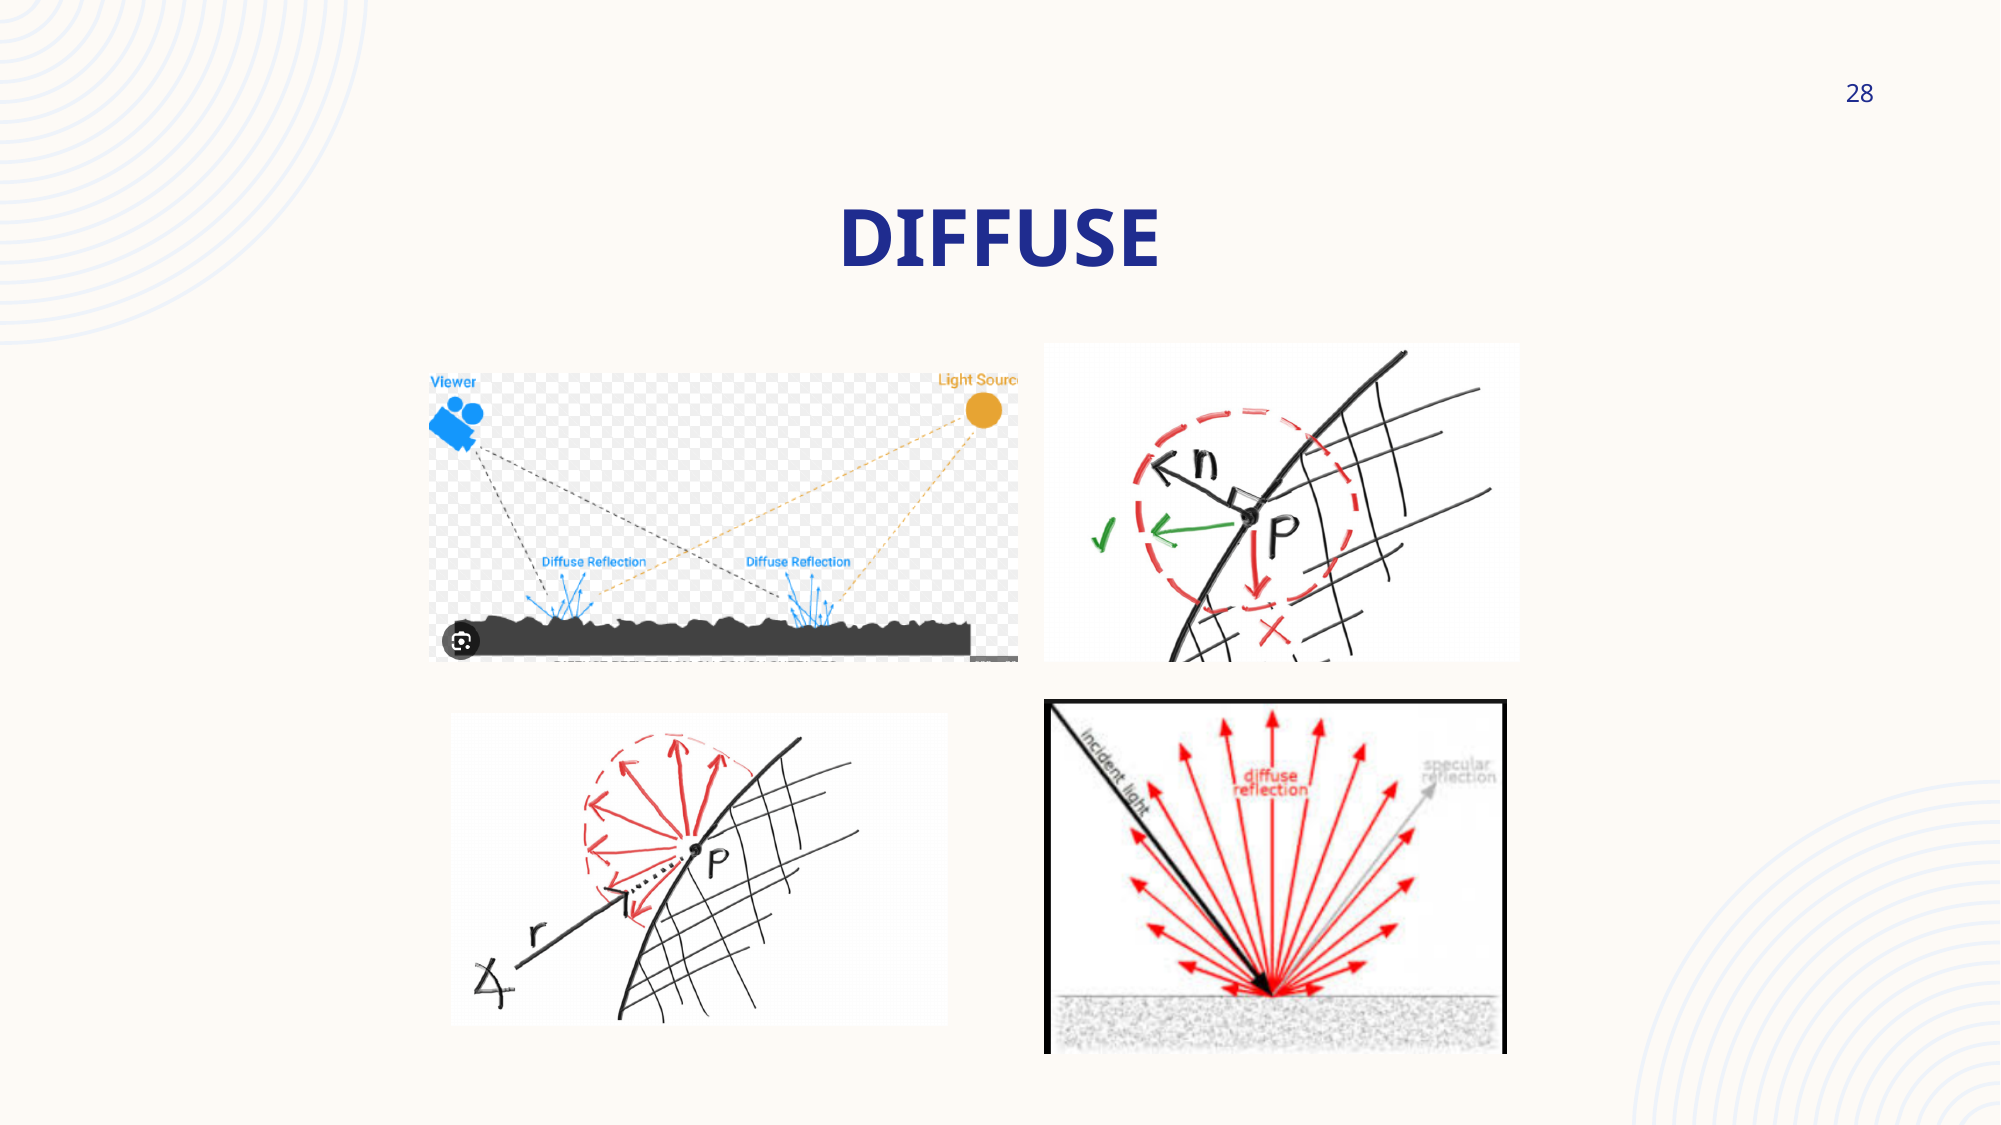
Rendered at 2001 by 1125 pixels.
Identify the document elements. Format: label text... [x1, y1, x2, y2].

picture [1044, 343, 1520, 663]
picture [429, 373, 1018, 663]
title Diffuse [124, 120, 1875, 344]
slide_number 28 [1712, 75, 1875, 116]
picture [451, 713, 948, 1026]
picture [1044, 699, 1507, 1054]
